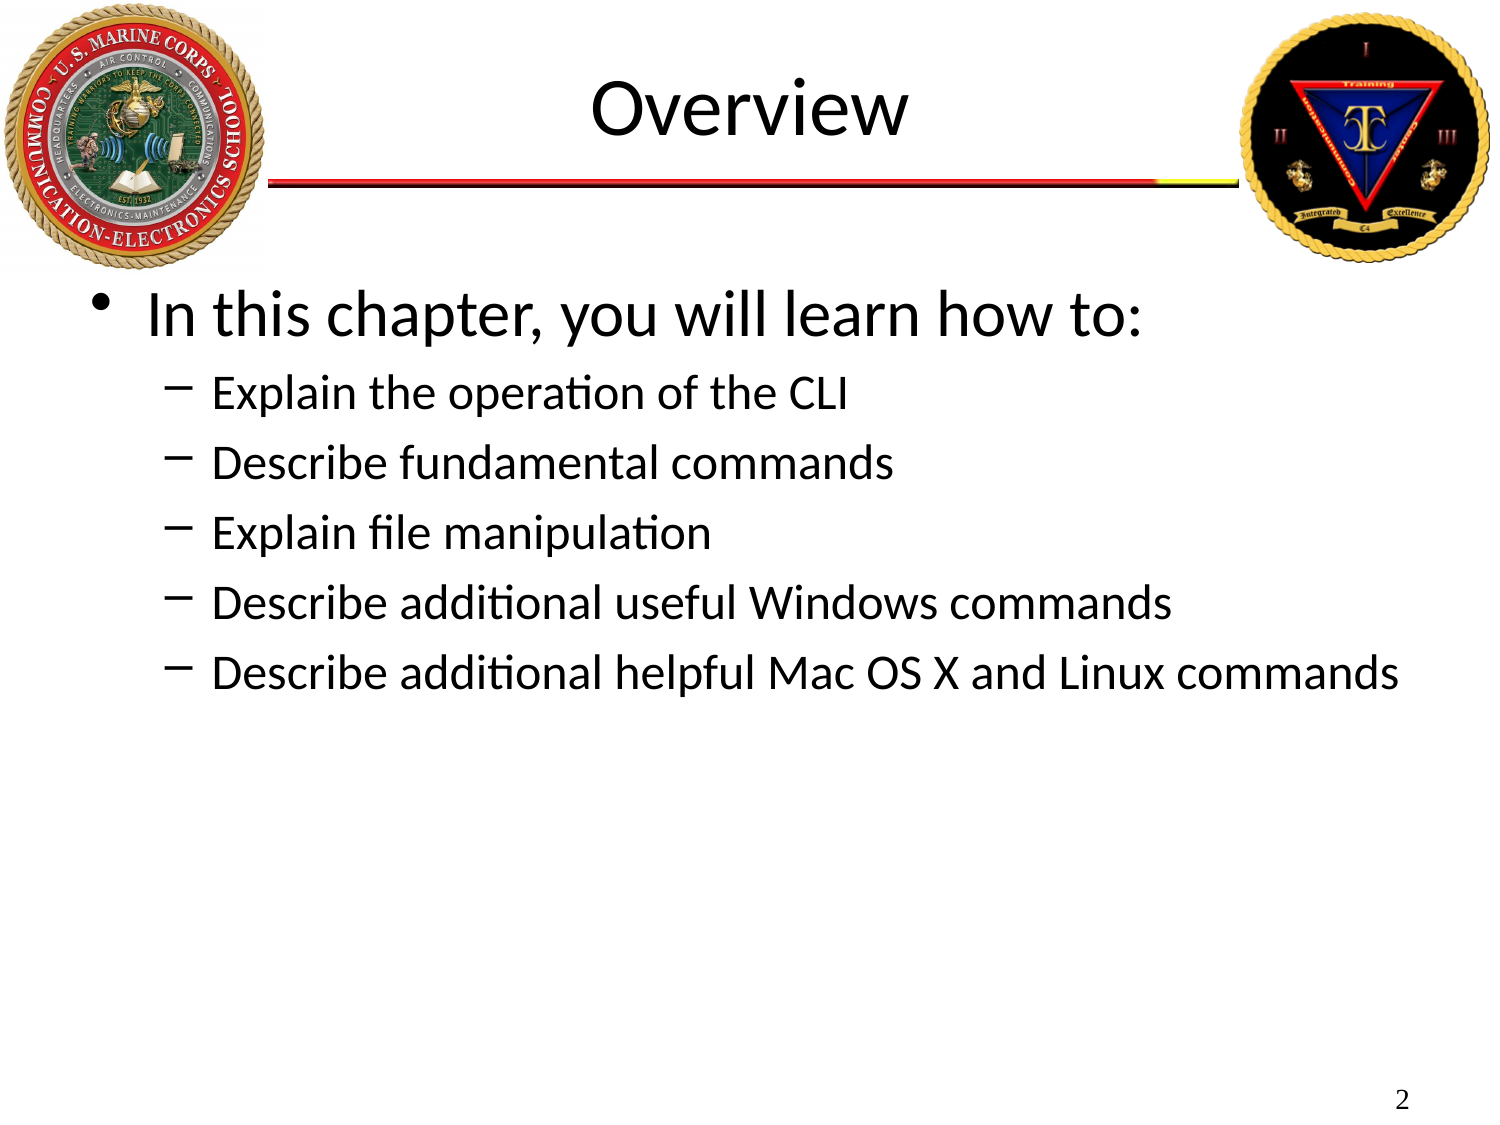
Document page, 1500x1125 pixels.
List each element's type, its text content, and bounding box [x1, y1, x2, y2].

list In this chapter, you will learn how to: Explain the operation of the CLI Describe fundamental commands Explain file manipulation Describe additional useful Windows commands Describe additional helpful Mac OS X and Linux commands [75, 262, 1425, 1005]
title Overview [75, 45, 1425, 233]
picture [0, 0, 268, 274]
picture [1239, 12, 1490, 263]
